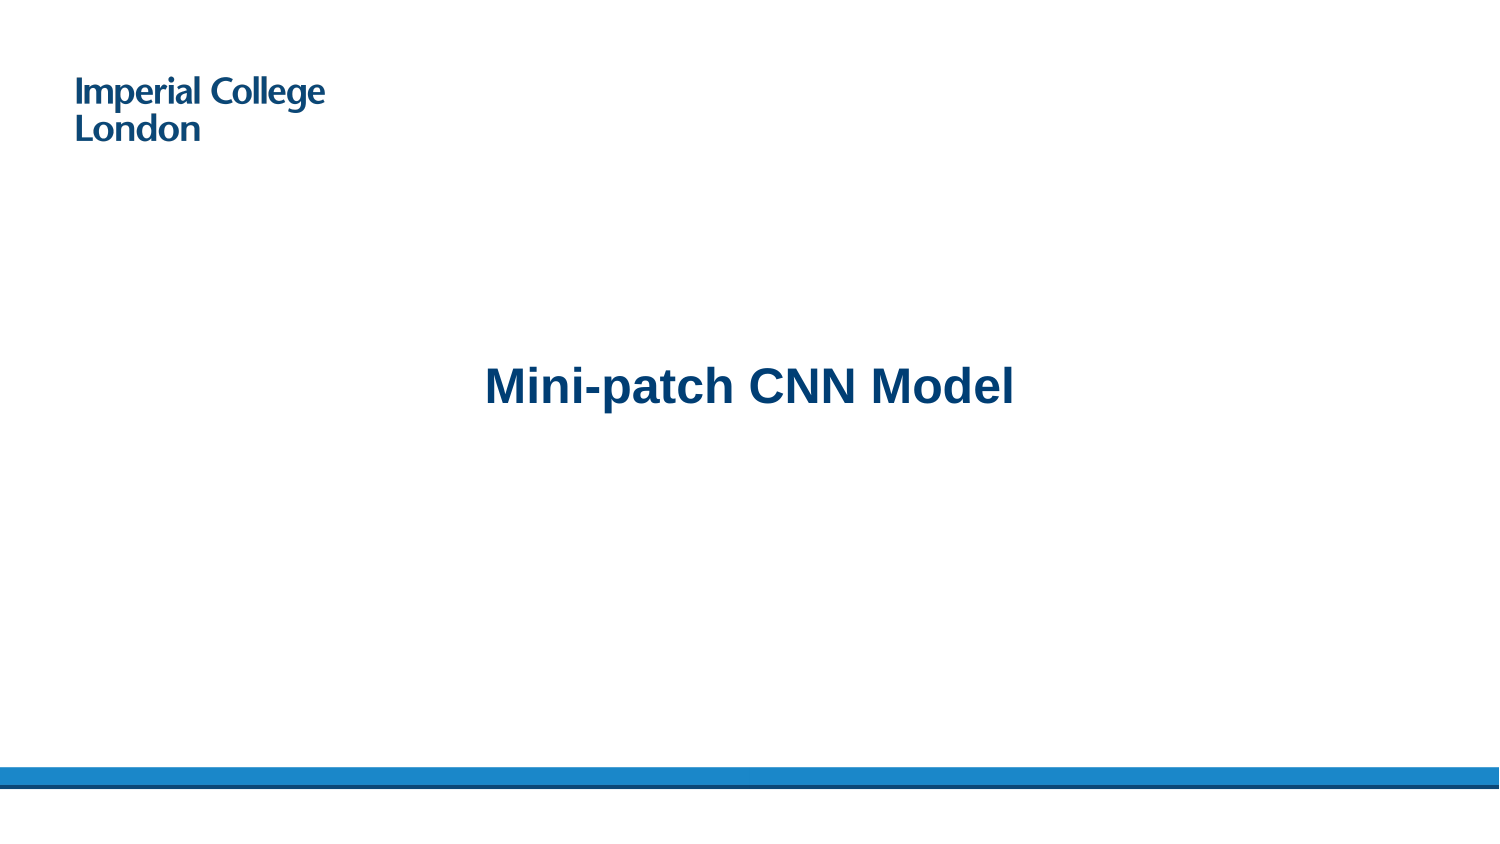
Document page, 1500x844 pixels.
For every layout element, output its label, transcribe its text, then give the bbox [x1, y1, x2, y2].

text_box Mini-patch CNN Model [469, 346, 1031, 421]
picture [0, 0, 1499, 844]
